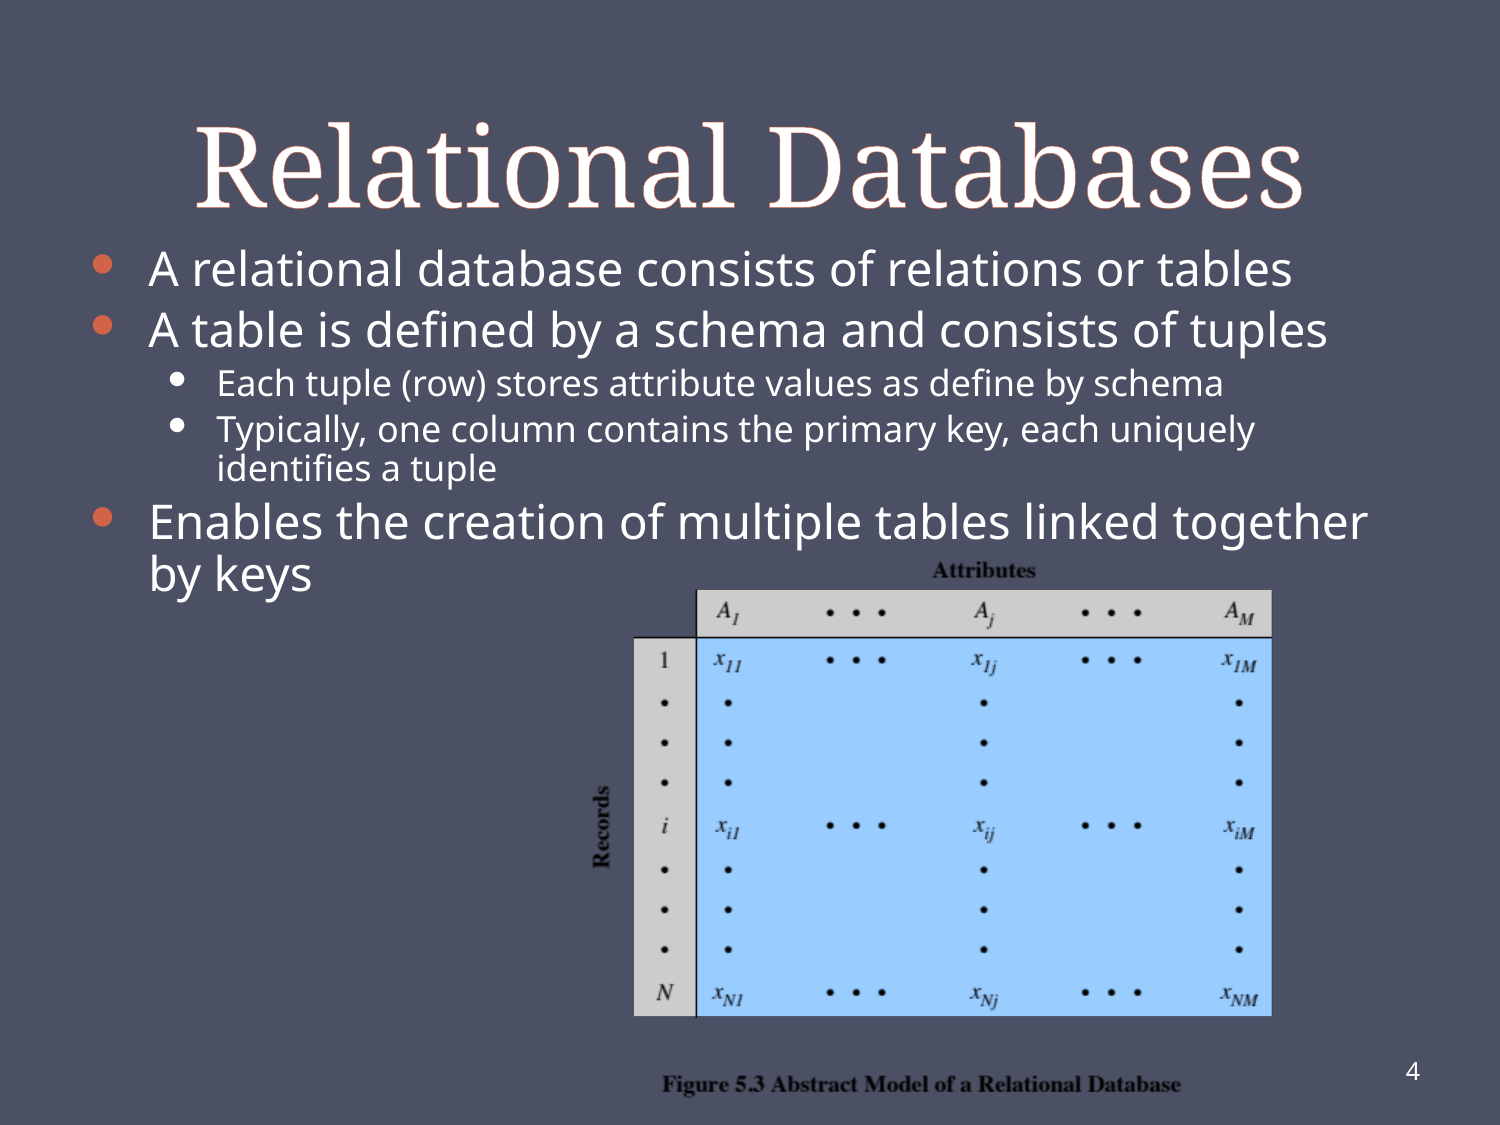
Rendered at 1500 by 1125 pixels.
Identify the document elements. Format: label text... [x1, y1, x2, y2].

slide_number 4 [1401, 1042, 1494, 1103]
picture [584, 551, 1309, 1121]
title Relational Databases [75, 0, 1425, 237]
list A relational database consists of relations or tables A table is defined by a schema and consists of tuples Each tuple (row) stores attribute values as define by schema Typically, one column contains the primary key, each uniquely identifies a tuple Enables the creation of multiple tables linked together by keys [75, 237, 1425, 610]
